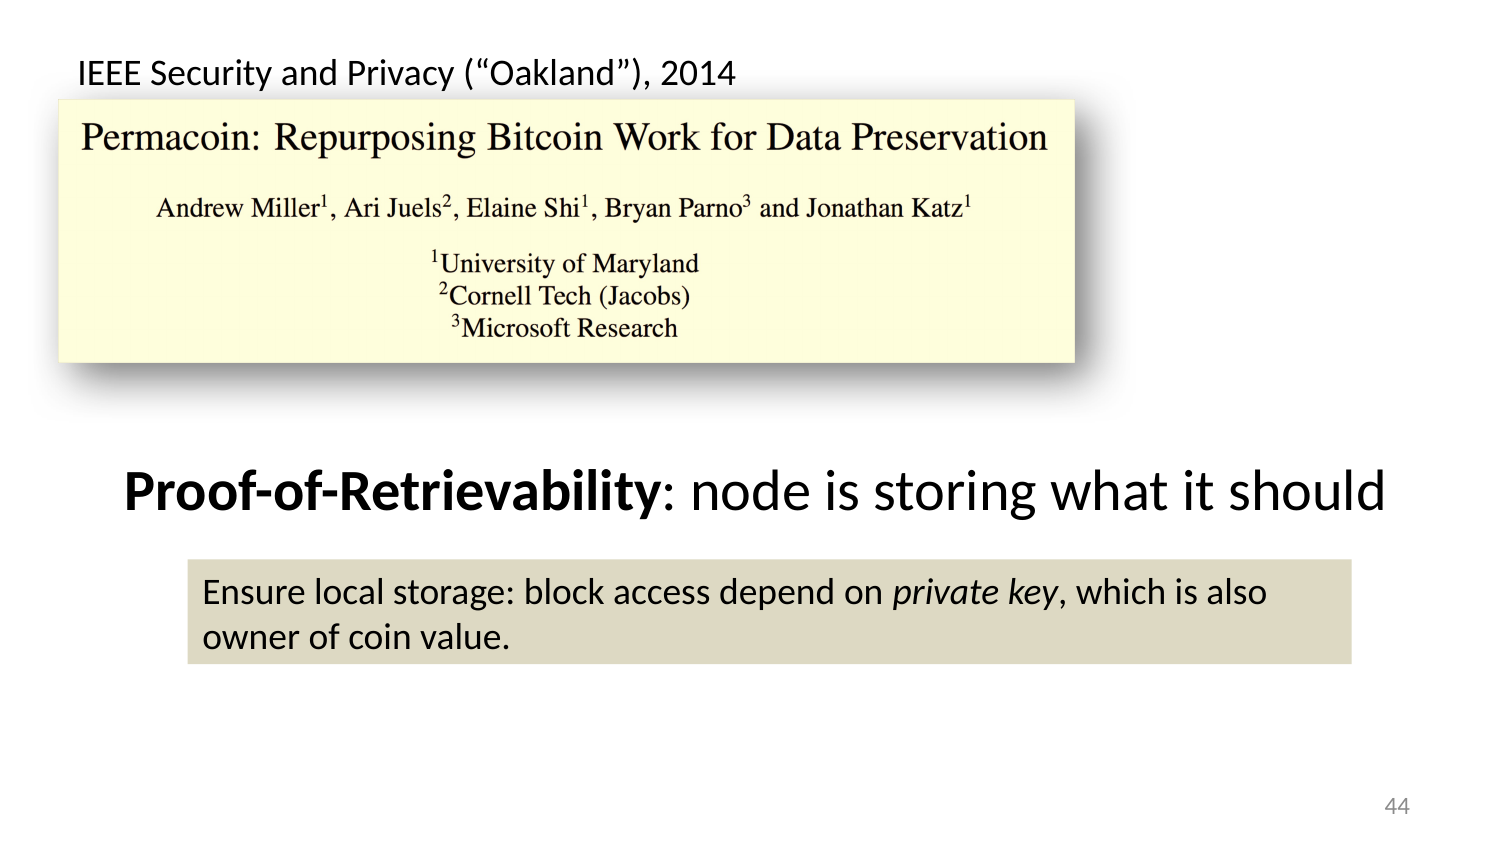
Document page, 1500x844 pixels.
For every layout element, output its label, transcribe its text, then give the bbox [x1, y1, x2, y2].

text_box Proof-of-Retrievability: node is storing what it should [109, 444, 1403, 530]
text_box Ensure local storage: block access depend on private key, which is also owner of coin value. [187, 559, 1352, 665]
text_box IEEE Security and Privacy (“Oakland”), 2014 [62, 40, 752, 98]
slide_number 43 [1074, 782, 1425, 827]
picture [58, 99, 1076, 363]
